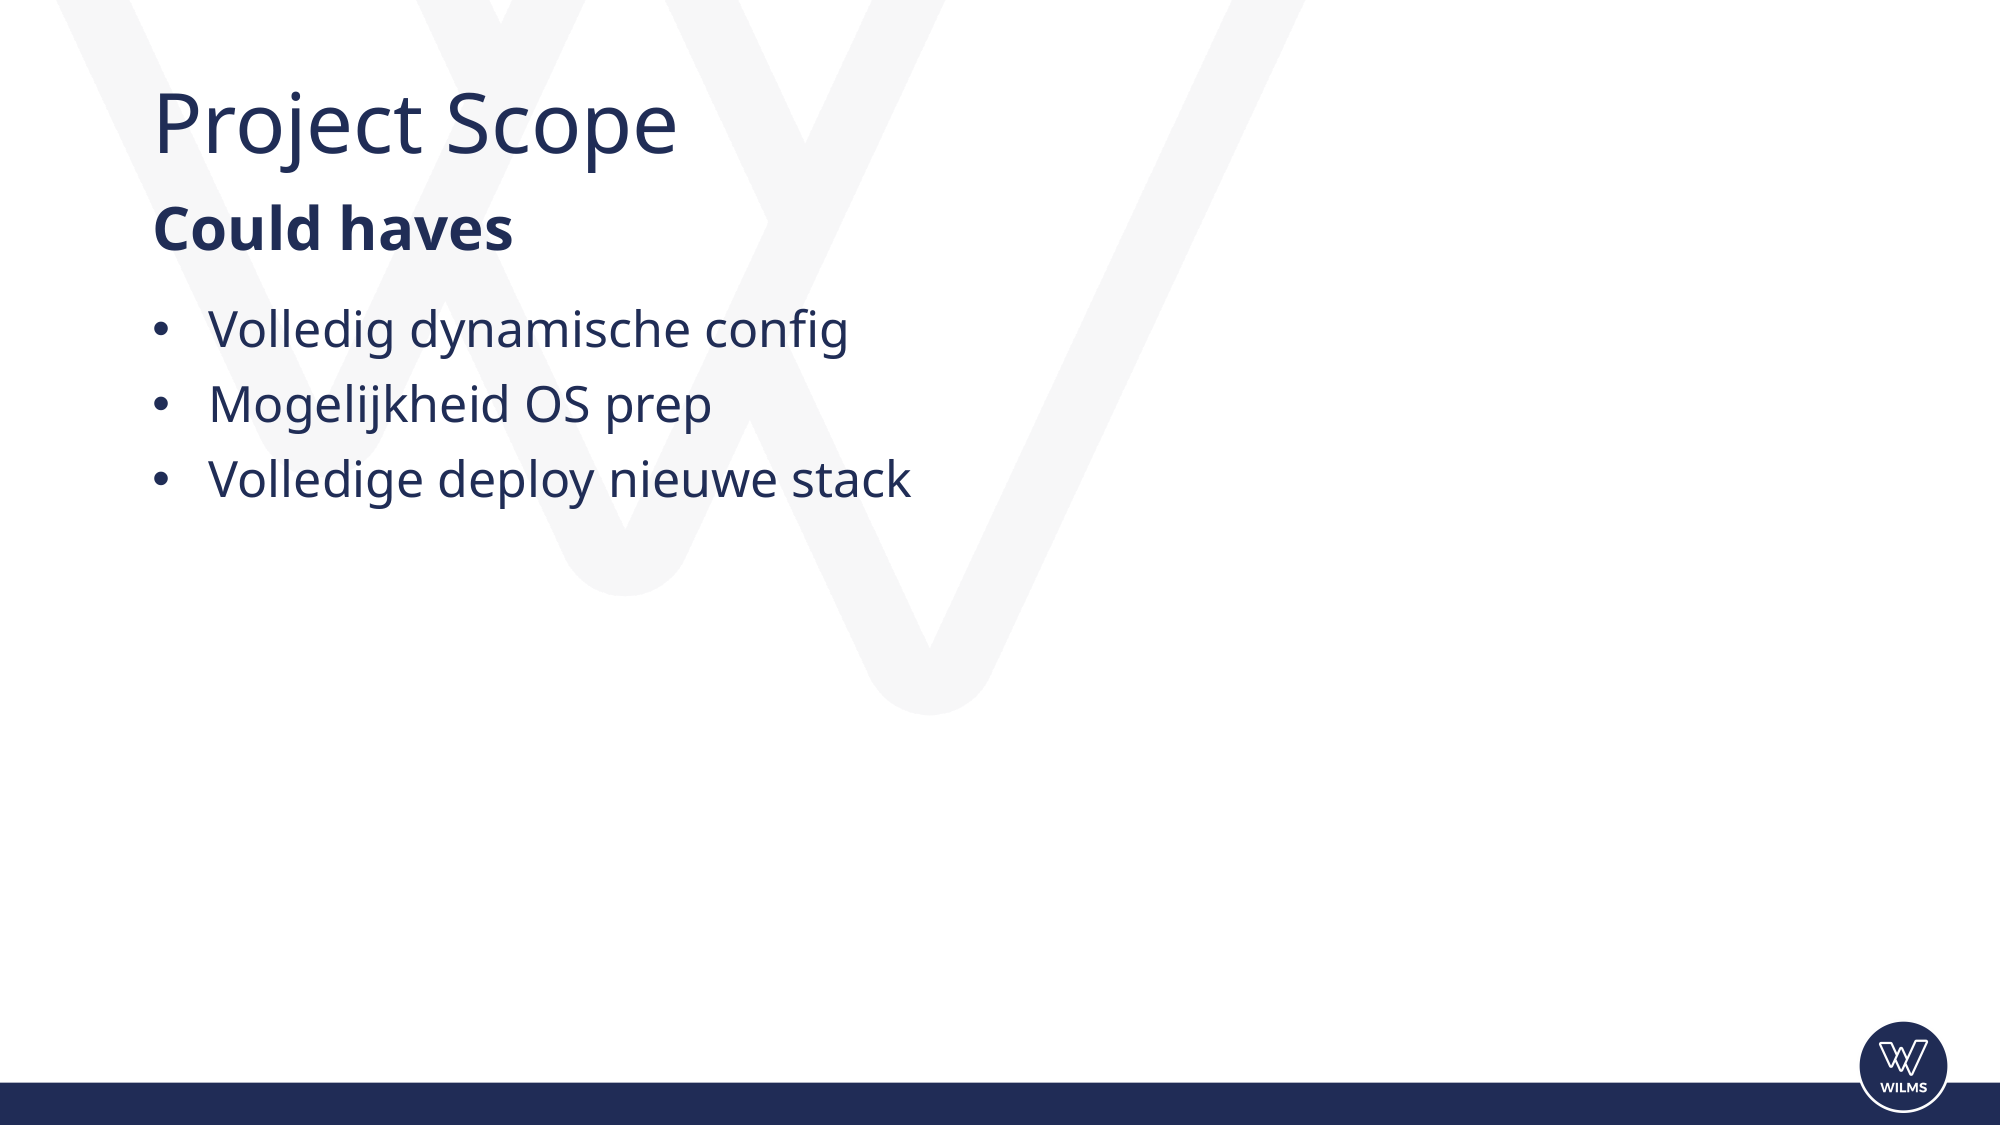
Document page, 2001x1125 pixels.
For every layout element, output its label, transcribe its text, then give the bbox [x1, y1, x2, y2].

list Could haves [137, 191, 1863, 272]
picture [0, 0, 1452, 717]
picture [1857, 1019, 1950, 1113]
text_box Volledig dynamische config Mogelijkheid OS prep Volledige deploy nieuwe stack [137, 296, 1863, 962]
title Project Scope [137, 86, 1863, 167]
